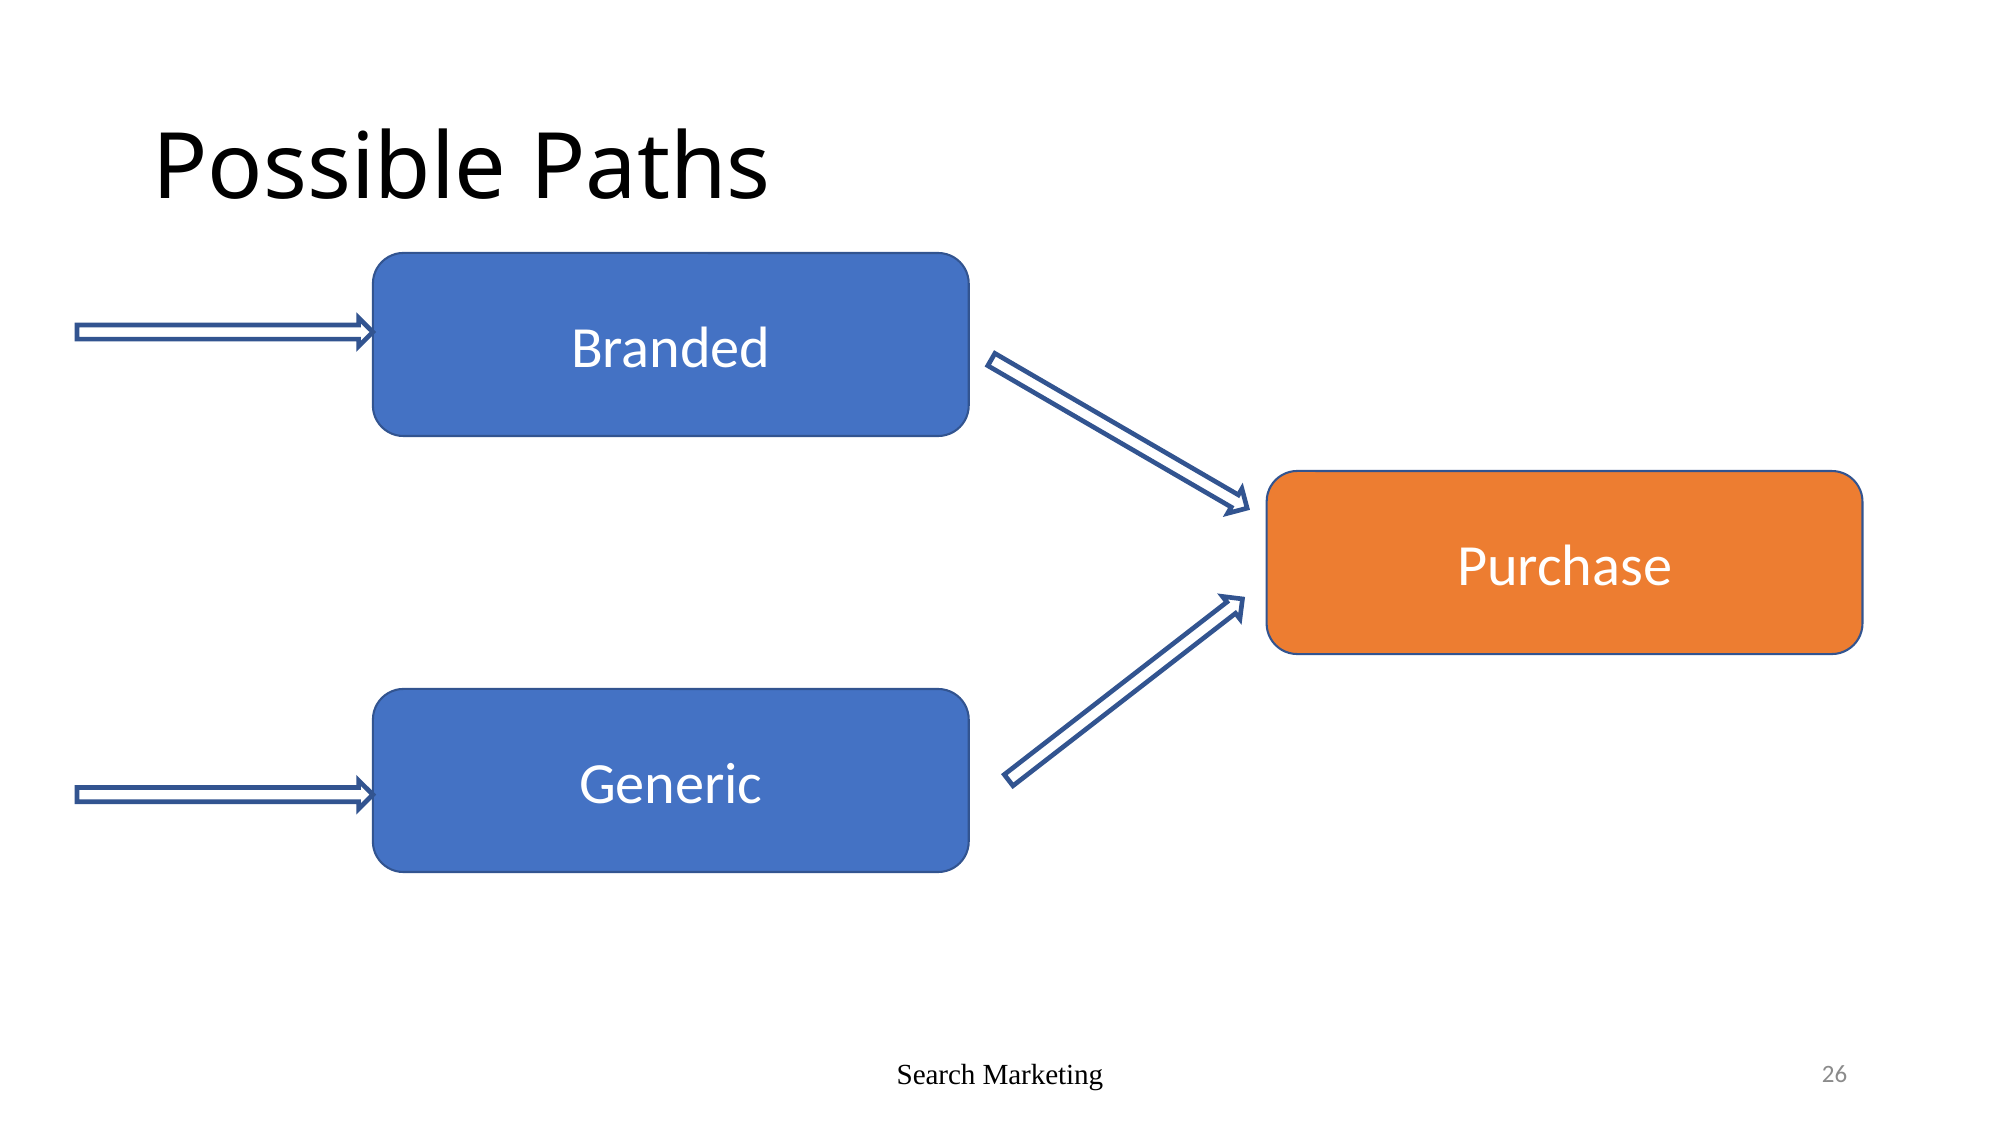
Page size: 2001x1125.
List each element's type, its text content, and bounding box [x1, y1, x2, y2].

text_box [986, 351, 1249, 515]
slide_number 26 [1412, 1042, 1863, 1103]
text_box [1002, 595, 1244, 788]
title Possible Paths [137, 59, 1863, 278]
text_box Generic [371, 687, 970, 874]
text_box Purchase [1265, 469, 1864, 656]
text_box [76, 777, 375, 812]
text_box Branded [371, 251, 970, 438]
footer Search Marketing [662, 1042, 1338, 1103]
text_box [76, 315, 375, 349]
